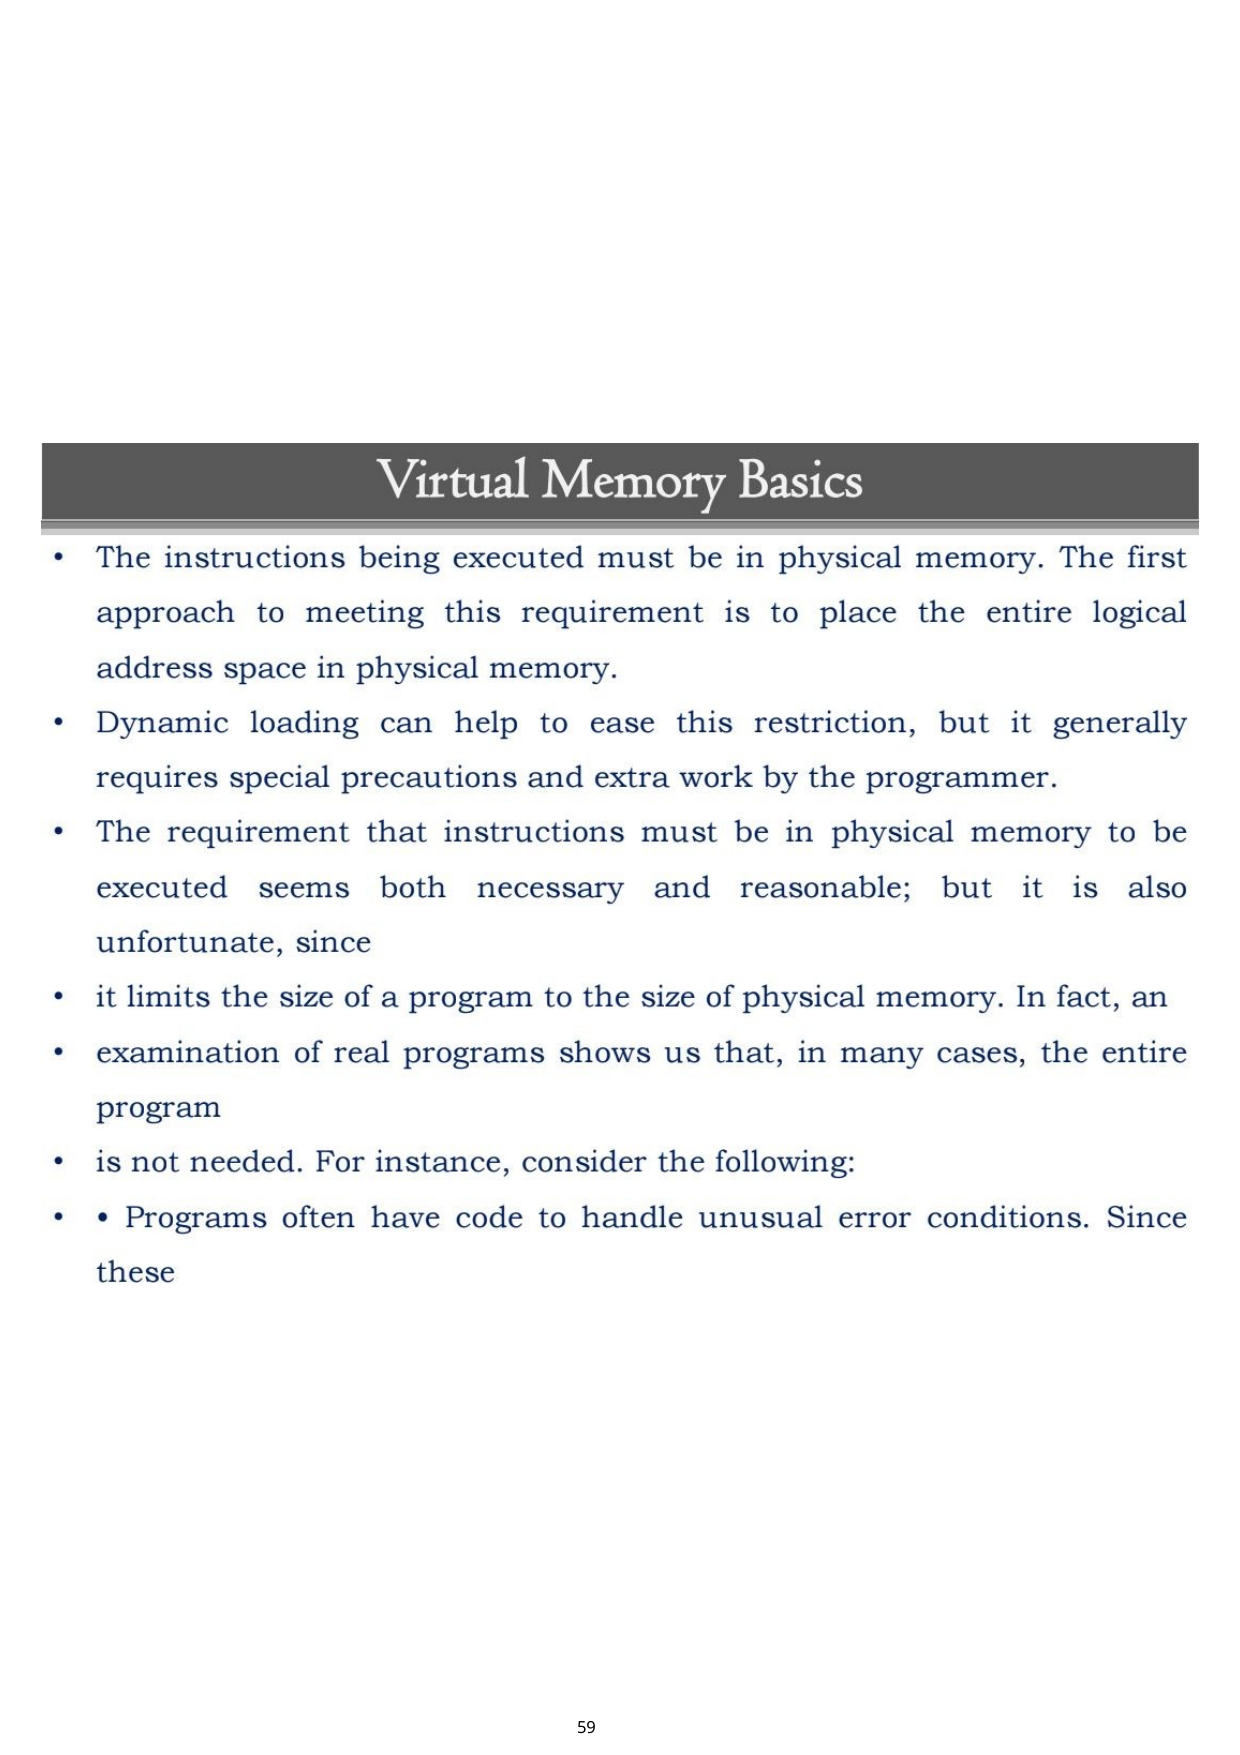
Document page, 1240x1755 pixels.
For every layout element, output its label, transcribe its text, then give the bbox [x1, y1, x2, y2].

picture [41, 442, 1199, 1285]
slide_number 59 [570, 1713, 605, 1755]
